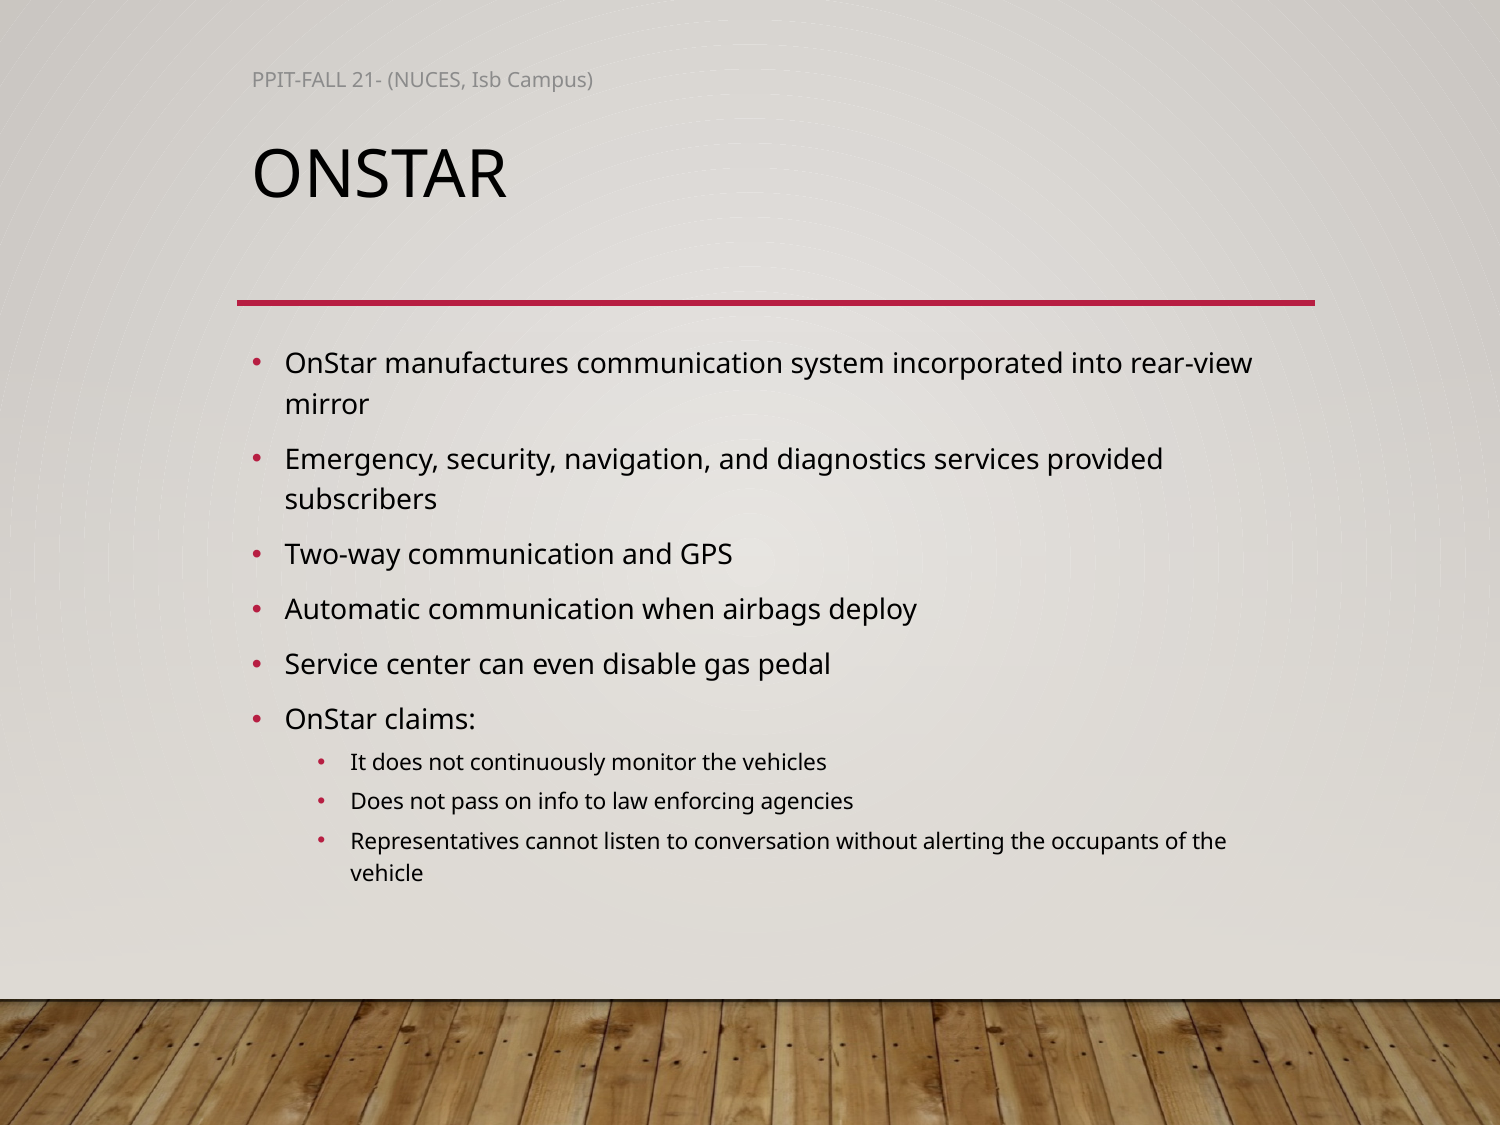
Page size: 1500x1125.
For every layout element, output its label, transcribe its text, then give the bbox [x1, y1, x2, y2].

title OnStar [236, 131, 1315, 305]
footer PPIT-FALL 21- (NUCES, Isb Campus) [236, 54, 899, 105]
list OnStar manufactures communication system incorporated into rear-view mirror Emergency, security, navigation, and diagnostics services provided subscribers Two-way communication and GPS Automatic communication when airbags deploy Service center can even disable gas pedal OnStar claims: It does not continuously monitor the vehicles Does not pass on info to law enforcing agencies Representatives cannot listen to conversation without alerting the occupants of the vehicle [236, 330, 1315, 897]
picture [0, 999, 1500, 1125]
